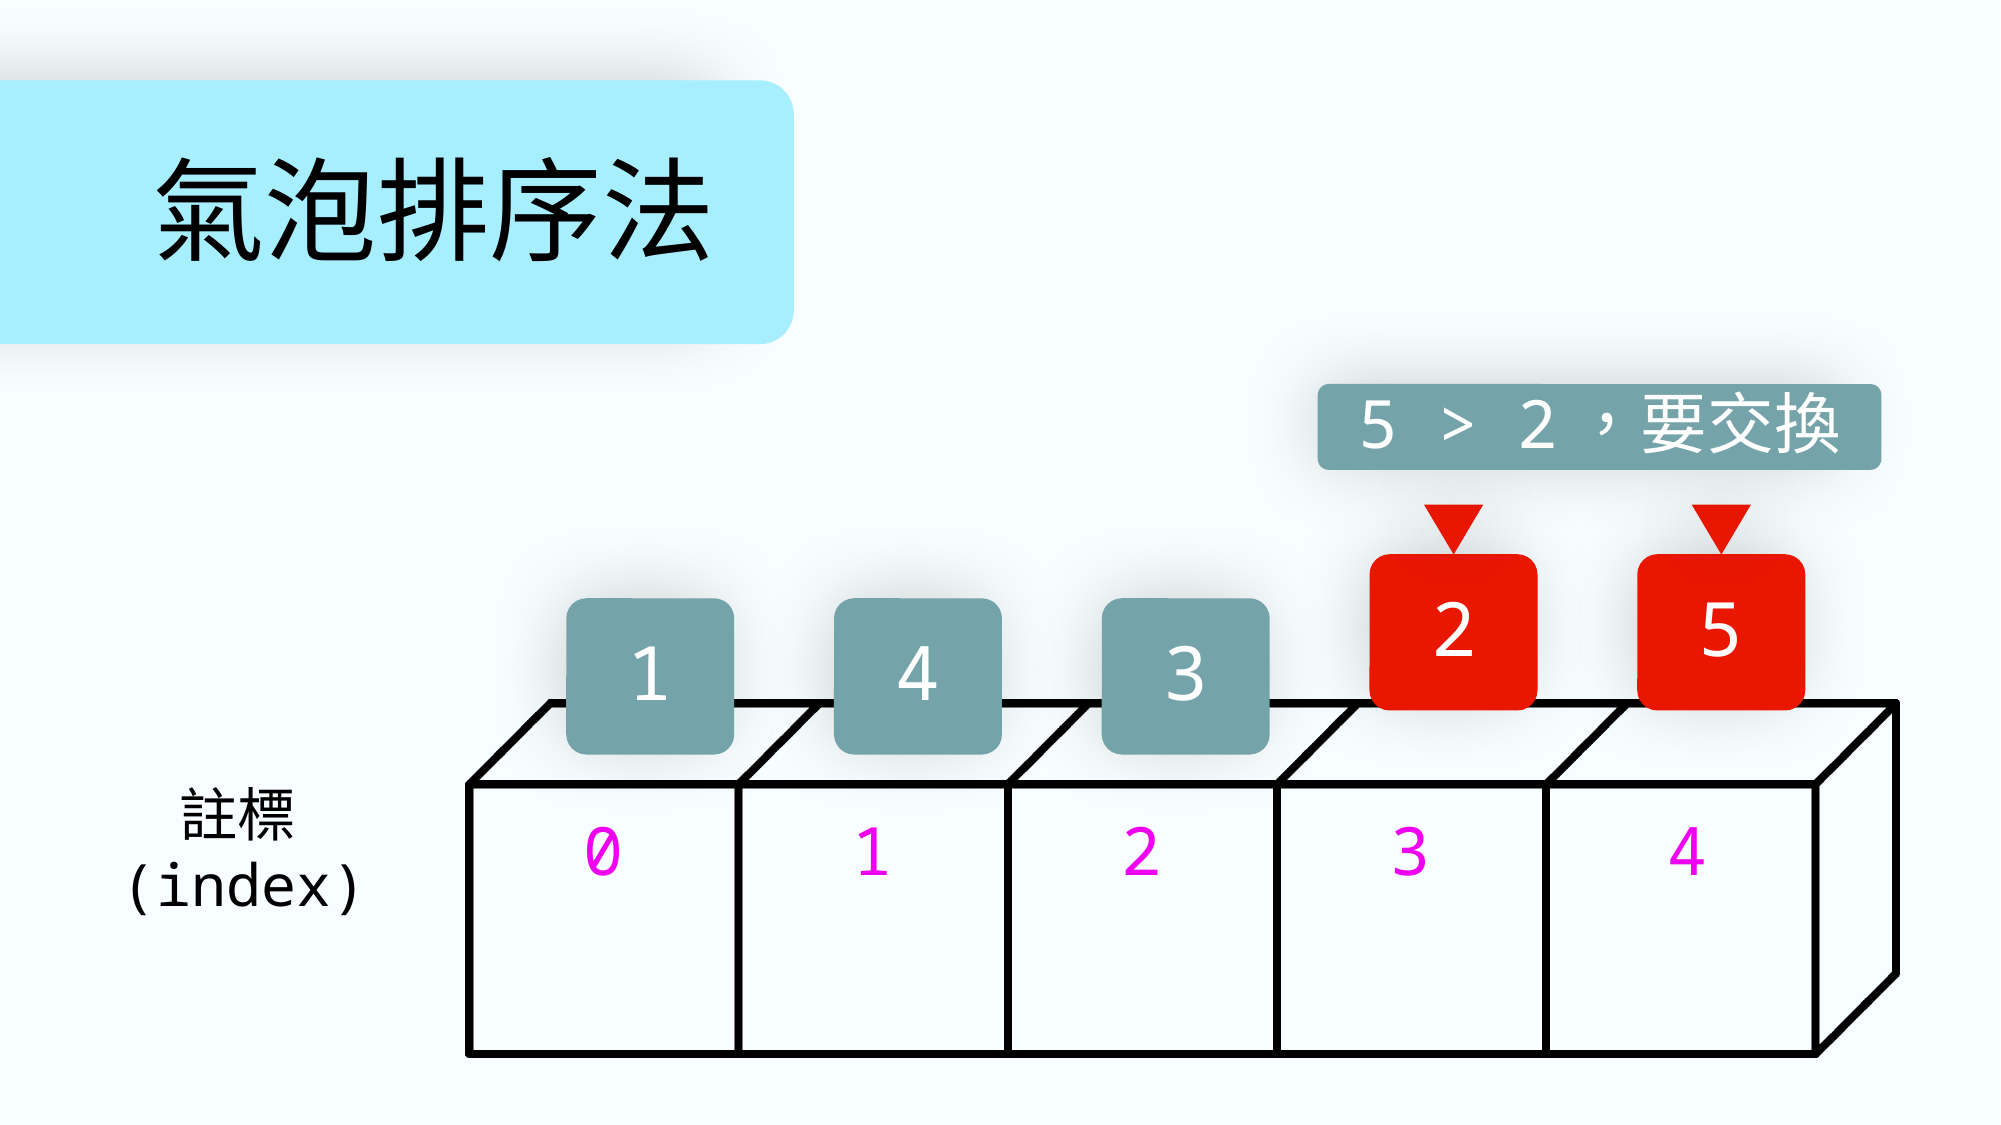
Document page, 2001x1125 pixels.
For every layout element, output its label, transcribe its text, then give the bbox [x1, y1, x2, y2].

text_box [0, 79, 794, 346]
picture [465, 699, 1900, 1058]
text_box 3 [1100, 597, 1271, 699]
text_box 4 [832, 597, 1004, 699]
title 氣泡排序法 [137, 107, 1863, 325]
text_box [1689, 503, 1753, 557]
text_box [1422, 503, 1486, 557]
text_box 2 [1368, 553, 1539, 699]
text_box 1 [565, 597, 736, 699]
text_box 5 > 2，要交換 [1316, 382, 1883, 471]
text_box 5 [1636, 553, 1807, 699]
text_box 註標(index) [47, 771, 442, 926]
